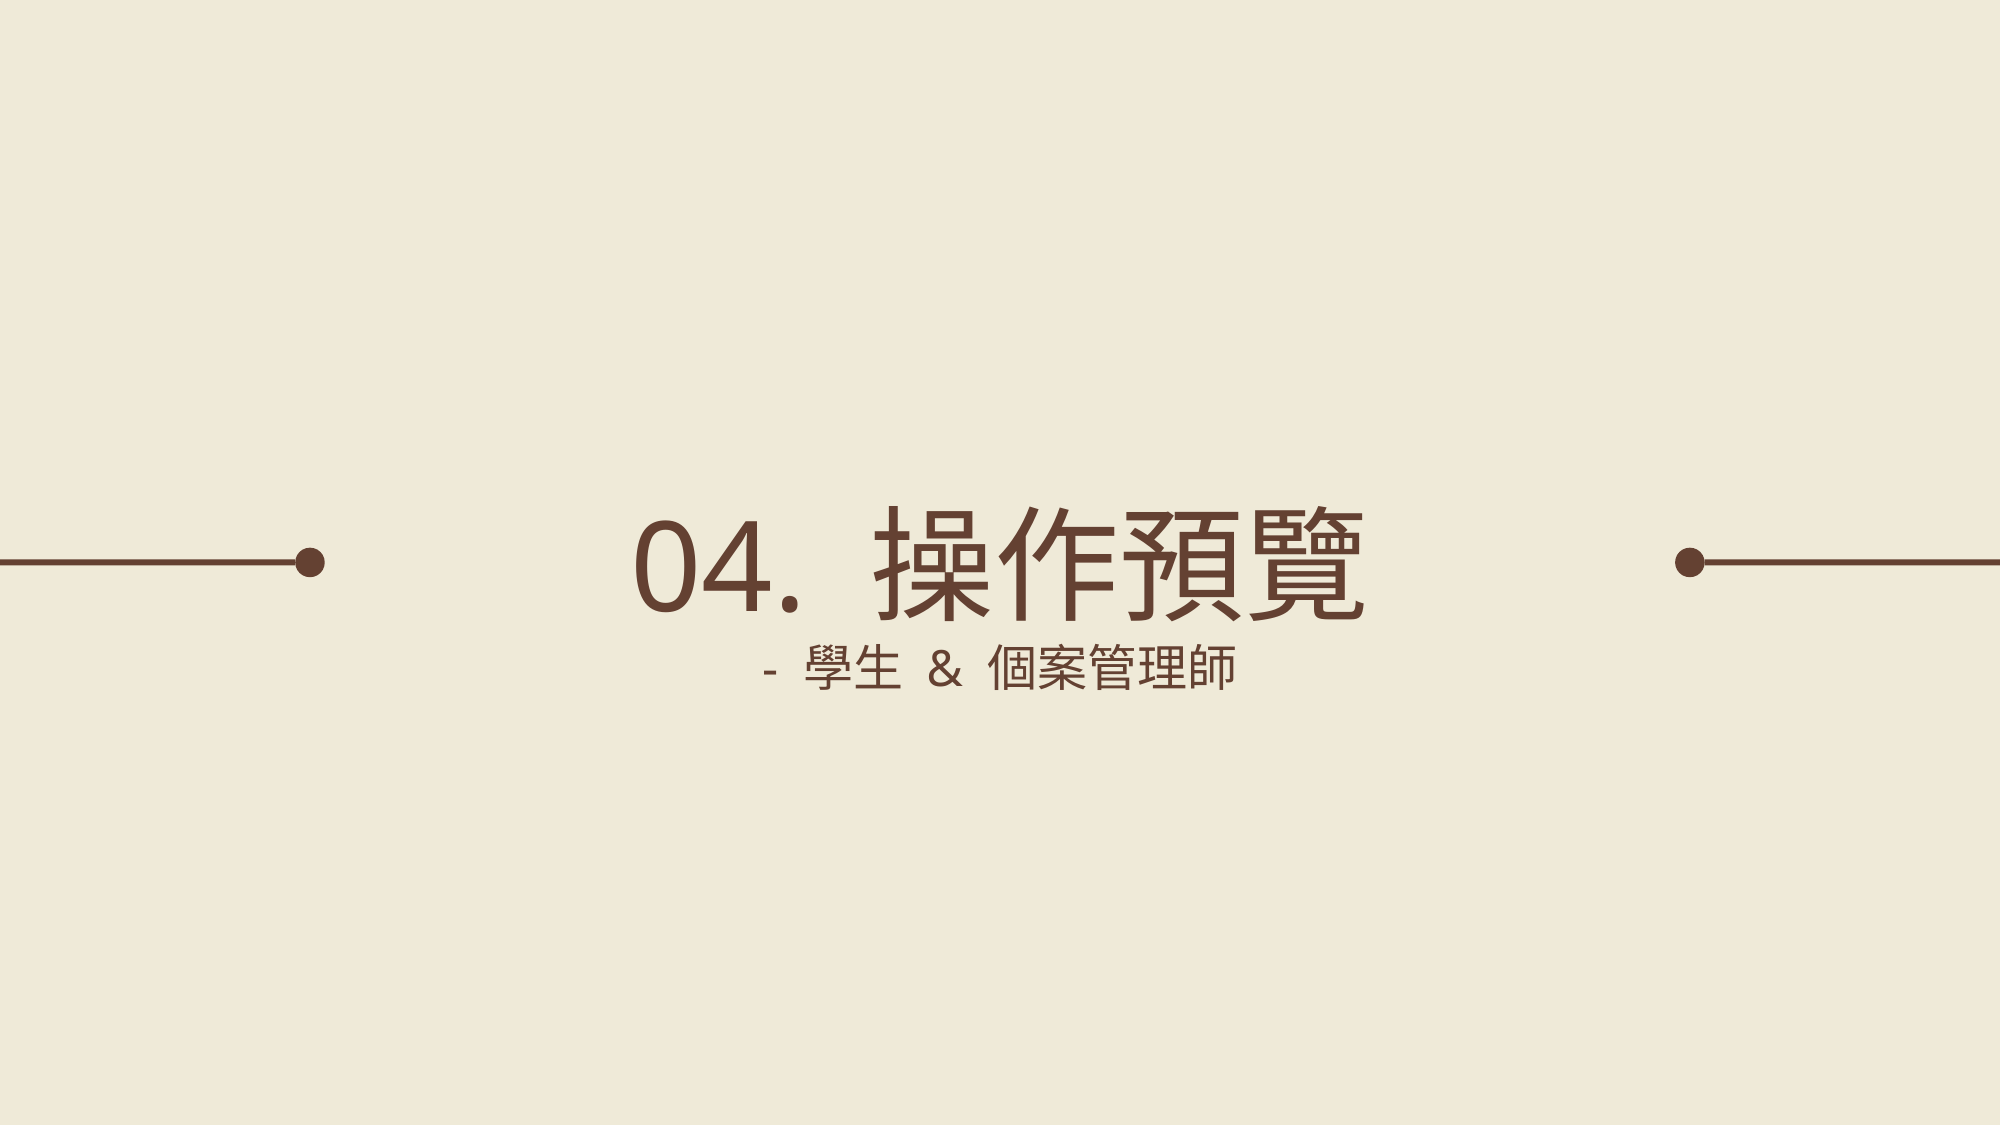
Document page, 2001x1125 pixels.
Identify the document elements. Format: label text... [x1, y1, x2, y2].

text_box 04. 操作預覽 - 學生 & 個案管理師 [615, 479, 1385, 704]
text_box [1675, 547, 2000, 578]
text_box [0, 547, 325, 578]
